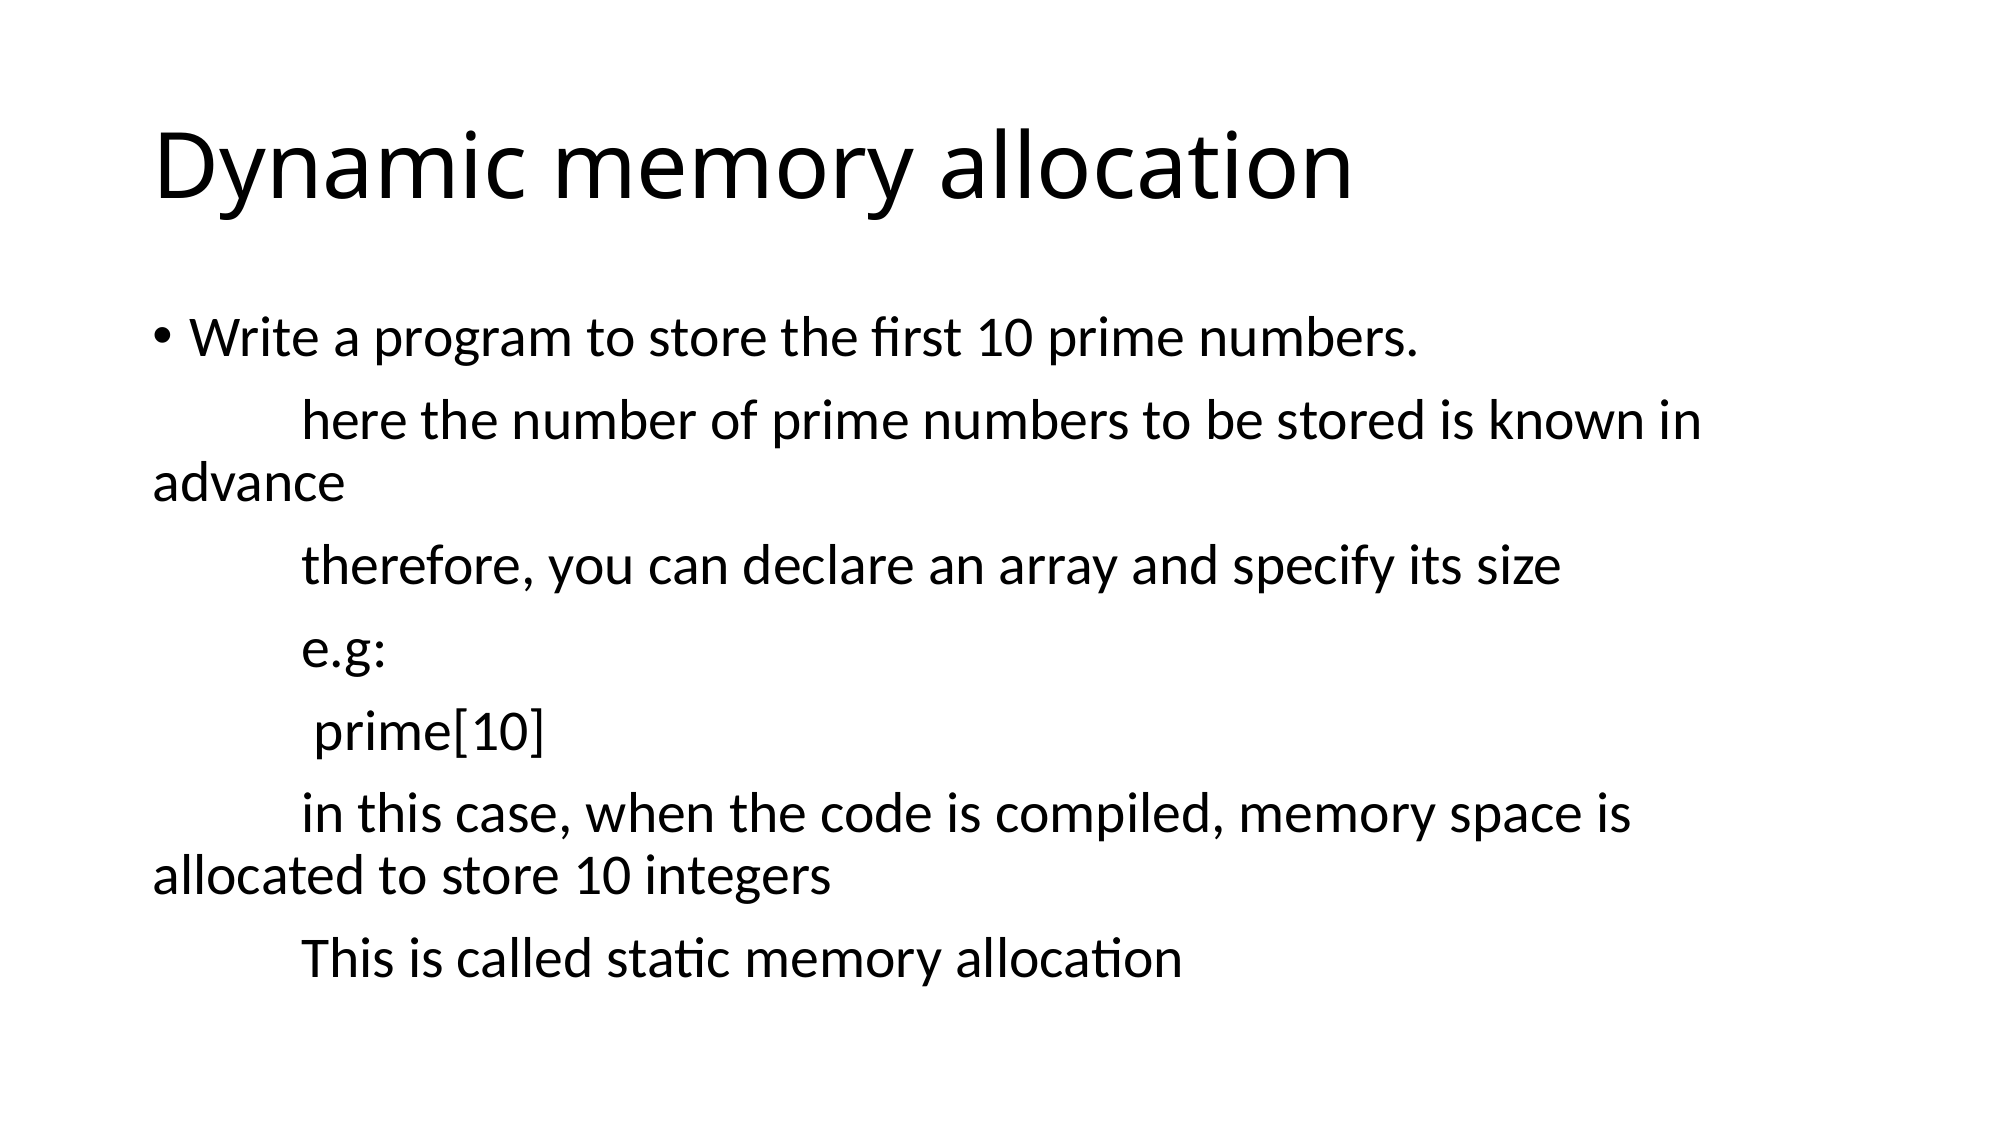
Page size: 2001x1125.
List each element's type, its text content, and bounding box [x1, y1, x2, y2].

list Write a program to store the first 10 prime numbers. here the number of prime numbers to be stored is known in advance therefore, you can declare an array and specify its size e.g: prime[10] in this case, when the code is compiled, memory space is allocated to store 10 integers This is called static memory allocation [137, 299, 1863, 1085]
title Dynamic memory allocation [137, 59, 1863, 278]
